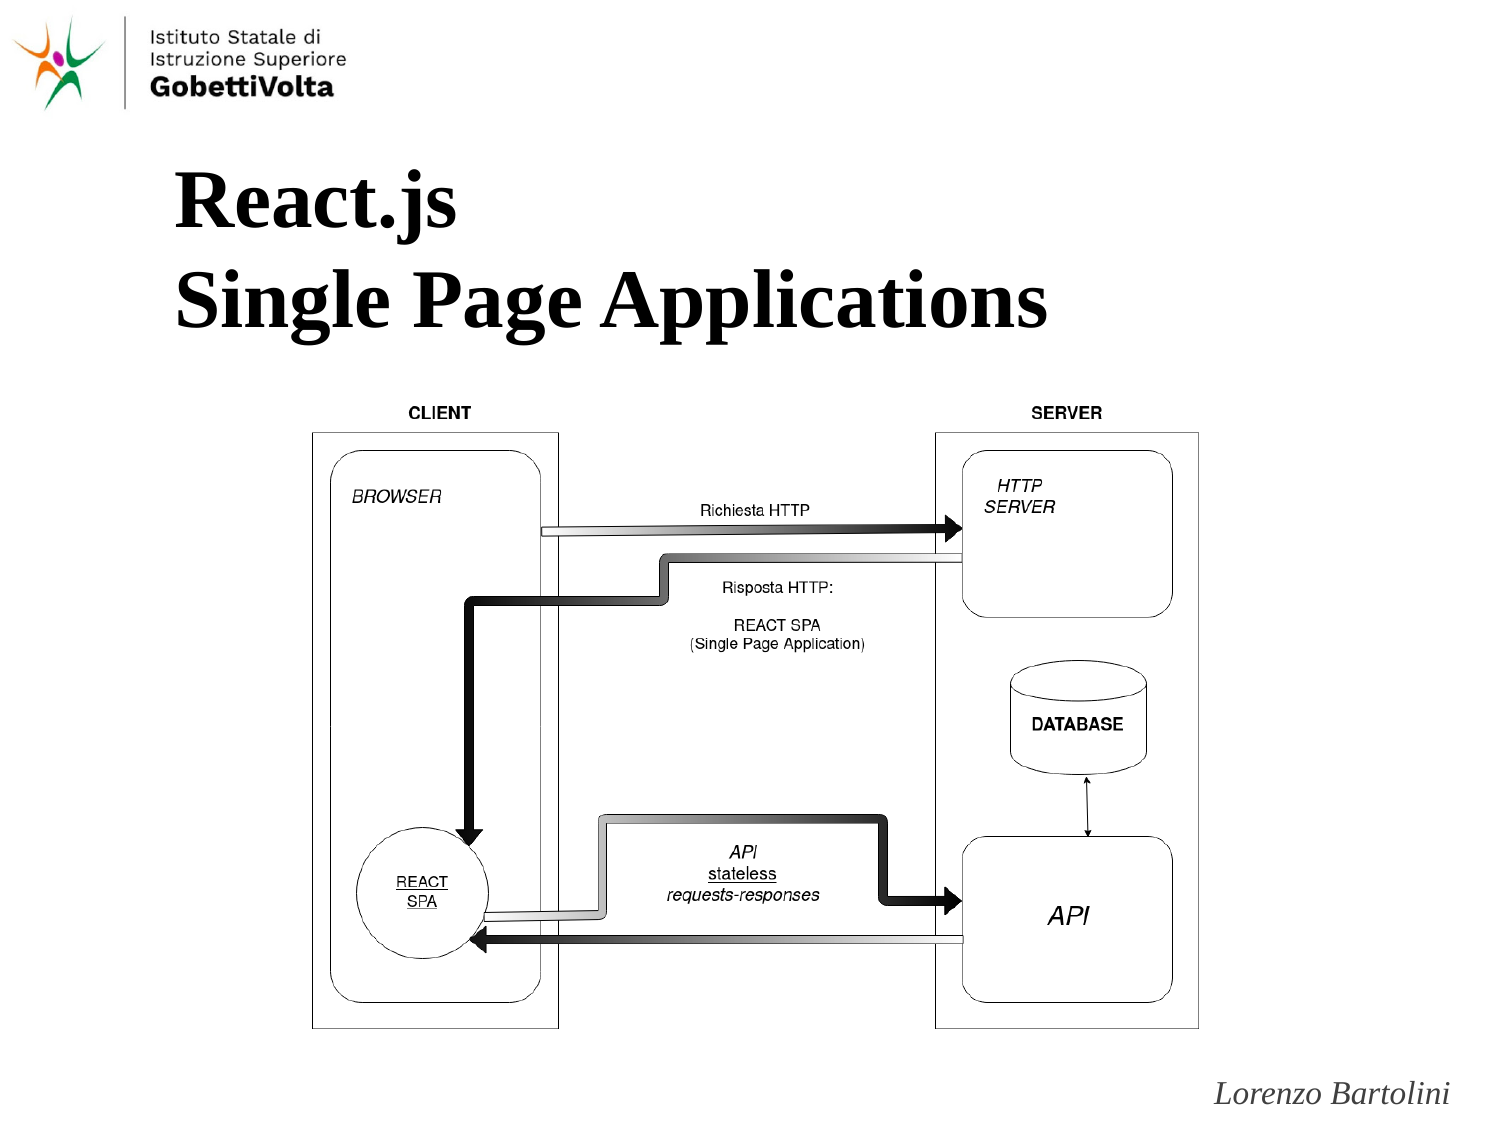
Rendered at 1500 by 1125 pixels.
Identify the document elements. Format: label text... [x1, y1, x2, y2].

text_box React.js Single Page Applications [159, 137, 1187, 352]
picture [0, 0, 361, 122]
text_box Lorenzo Bartolini [1199, 1064, 1500, 1119]
picture [312, 396, 1200, 1030]
